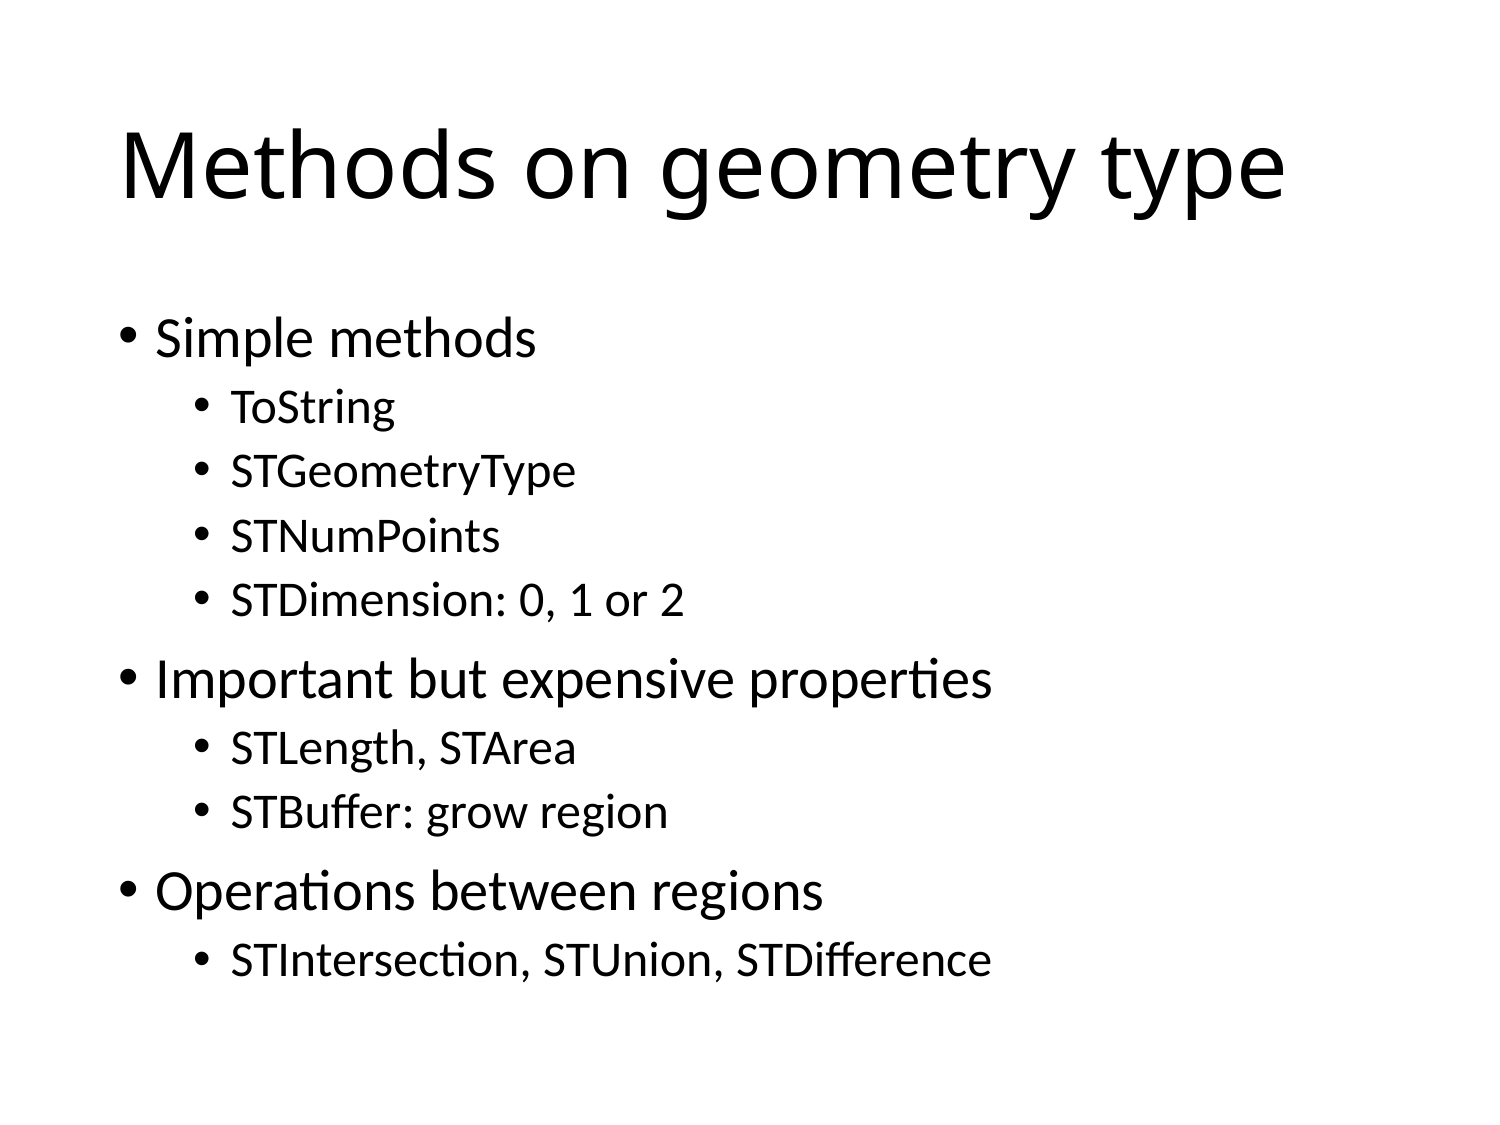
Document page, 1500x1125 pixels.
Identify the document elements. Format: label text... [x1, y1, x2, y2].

title Methods on geometry type [103, 59, 1397, 278]
list Simple methods ToString STGeometryType STNumPoints STDimension: 0, 1 or 2 Important but expensive properties STLength, STArea STBuffer: grow region Operations between regions STIntersection, STUnion, STDifference [103, 299, 1397, 1014]
